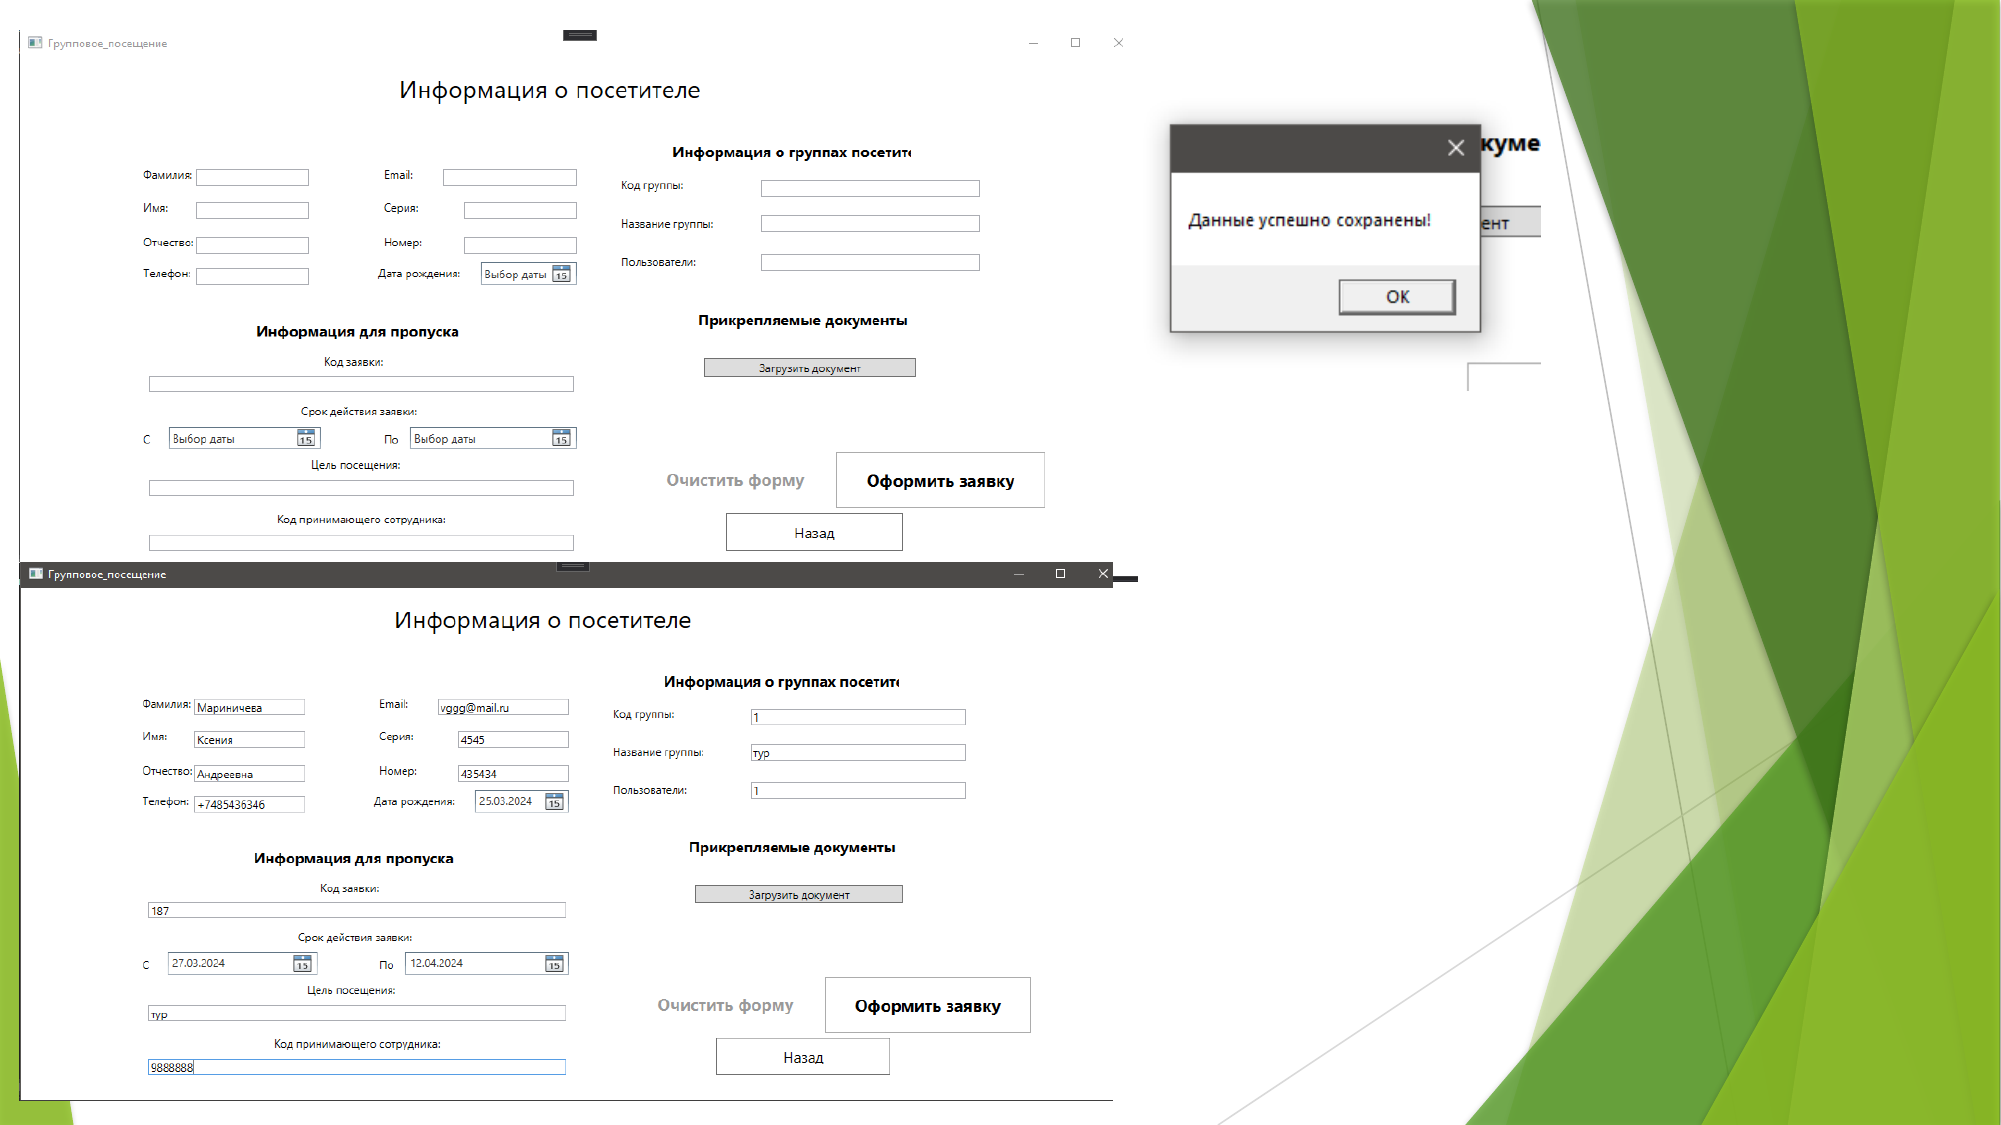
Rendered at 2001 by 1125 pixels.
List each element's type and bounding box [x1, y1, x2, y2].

picture [19, 561, 1114, 1102]
list [19, 29, 1138, 583]
picture [1117, 89, 1542, 391]
